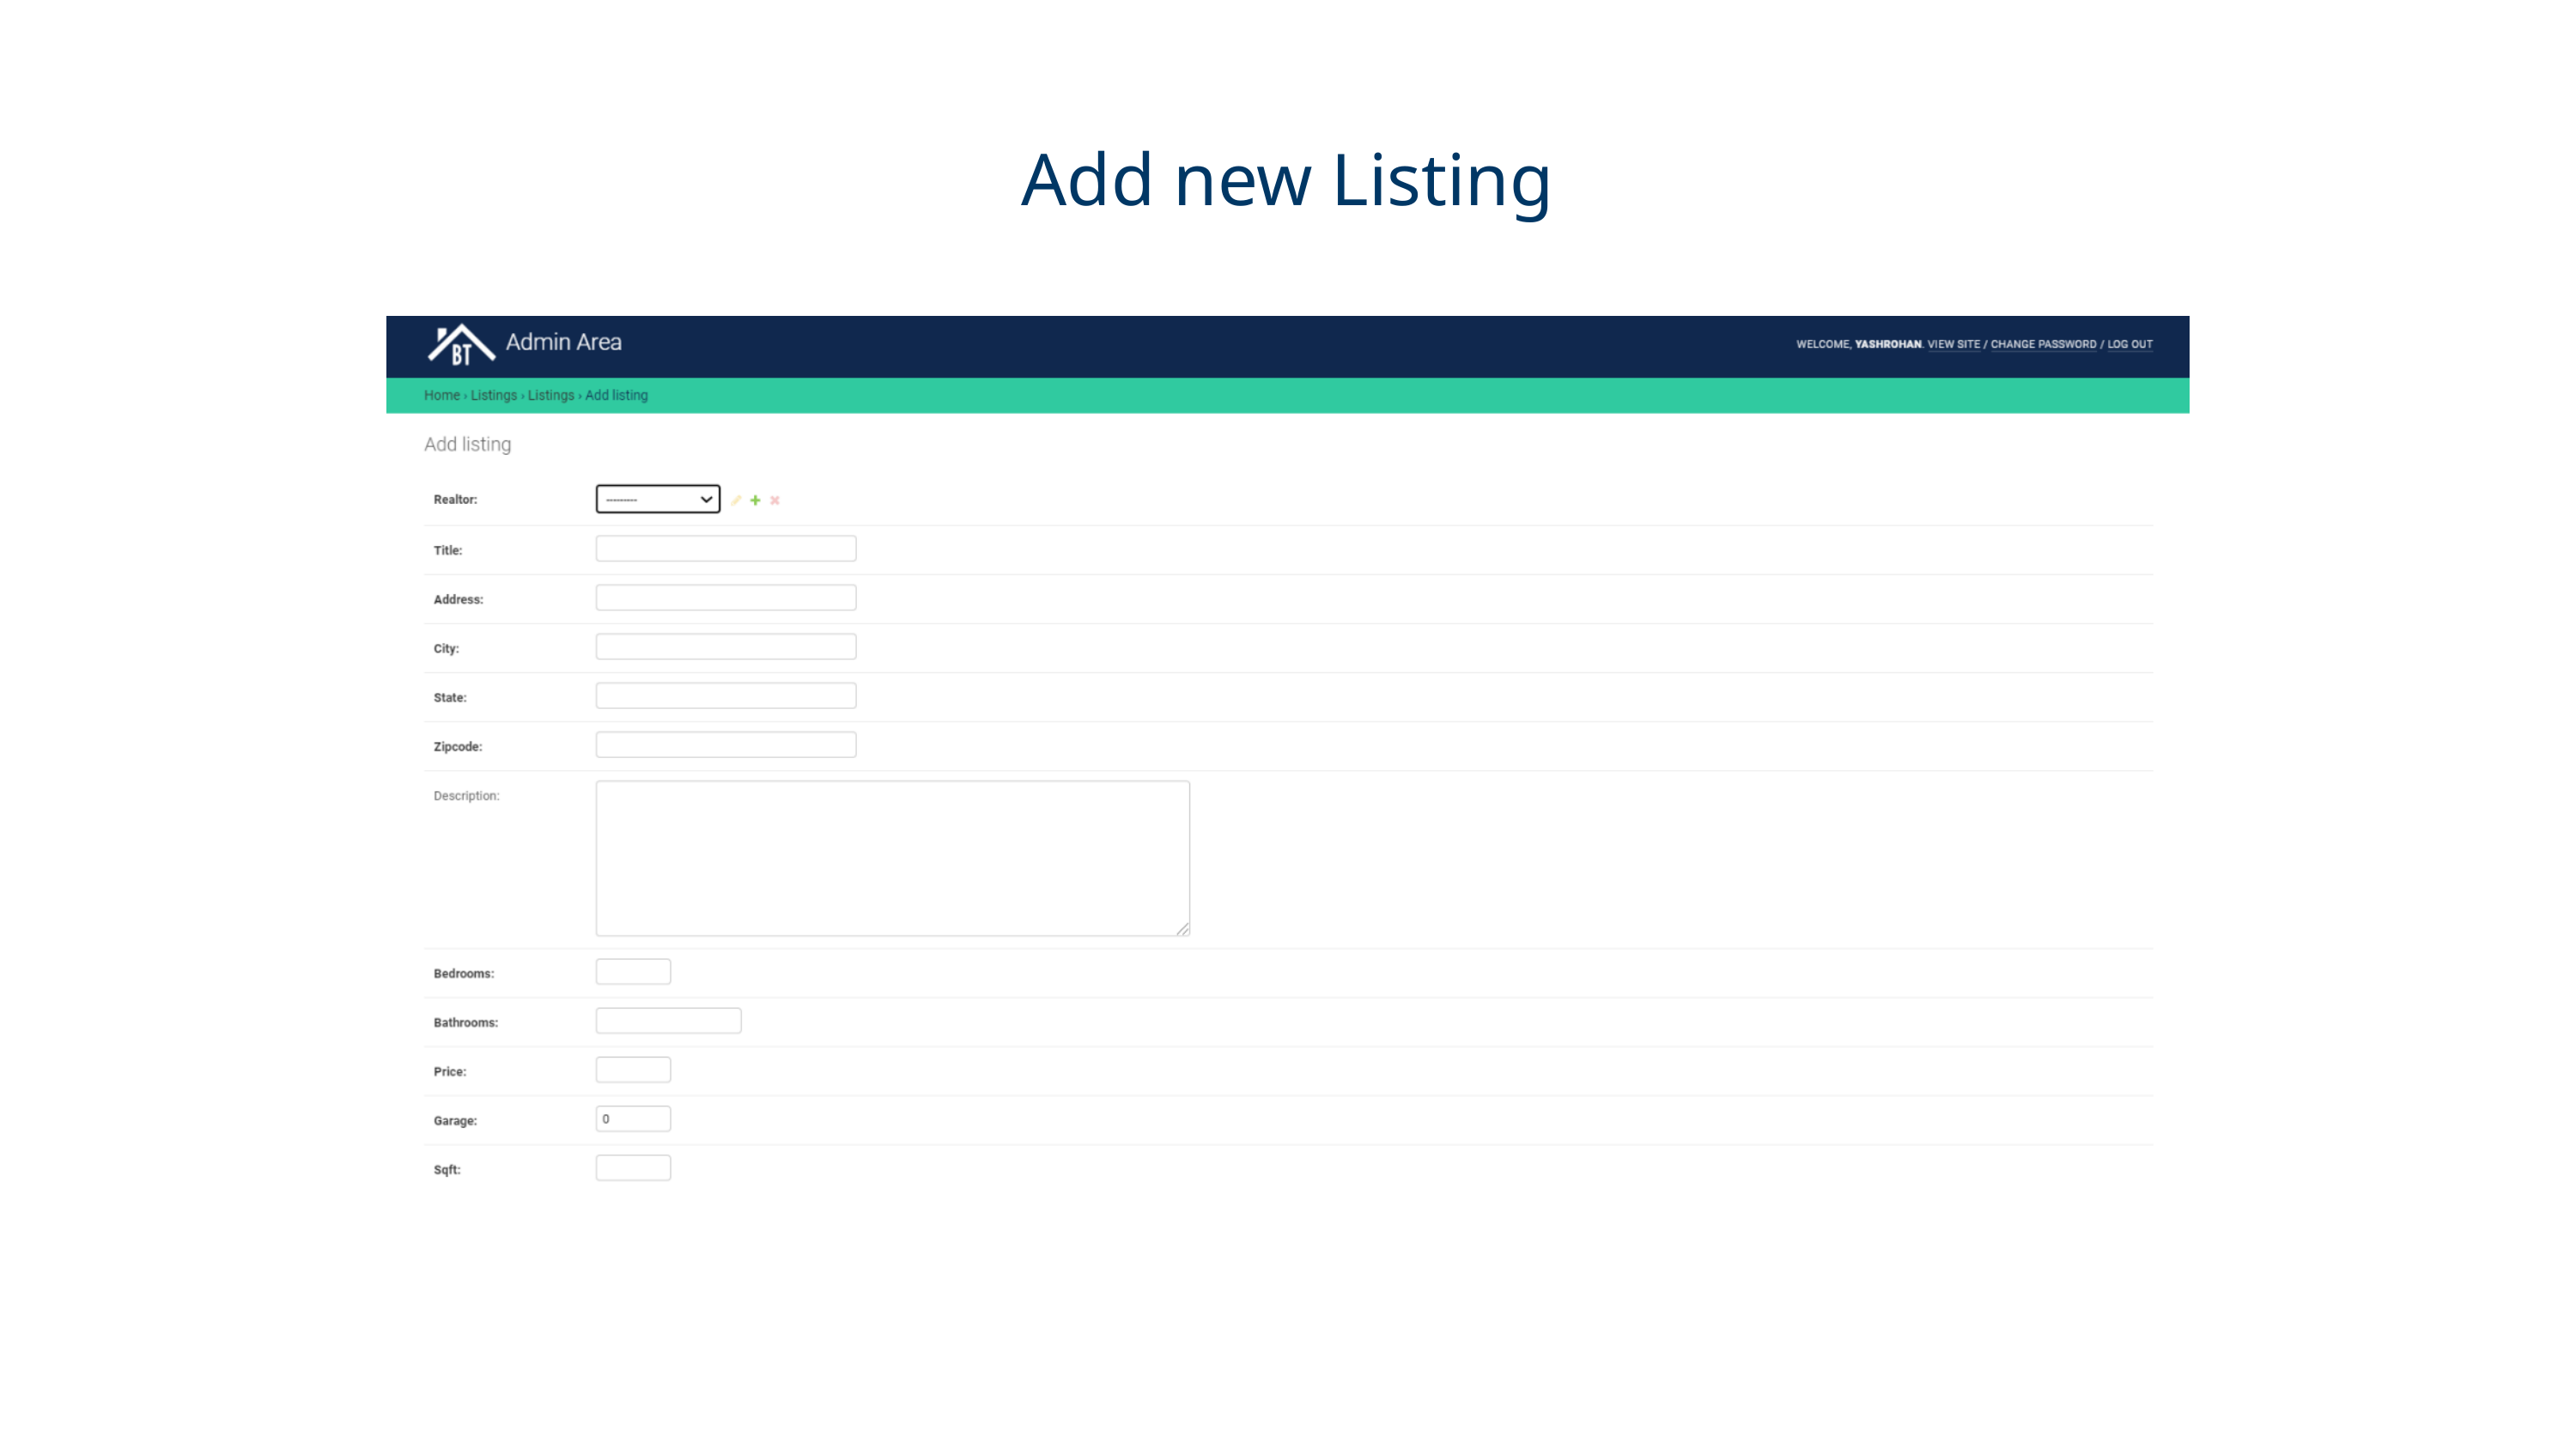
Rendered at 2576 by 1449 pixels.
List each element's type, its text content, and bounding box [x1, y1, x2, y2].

text_box Add new Listing [0, 113, 2576, 227]
picture [386, 316, 2190, 1186]
